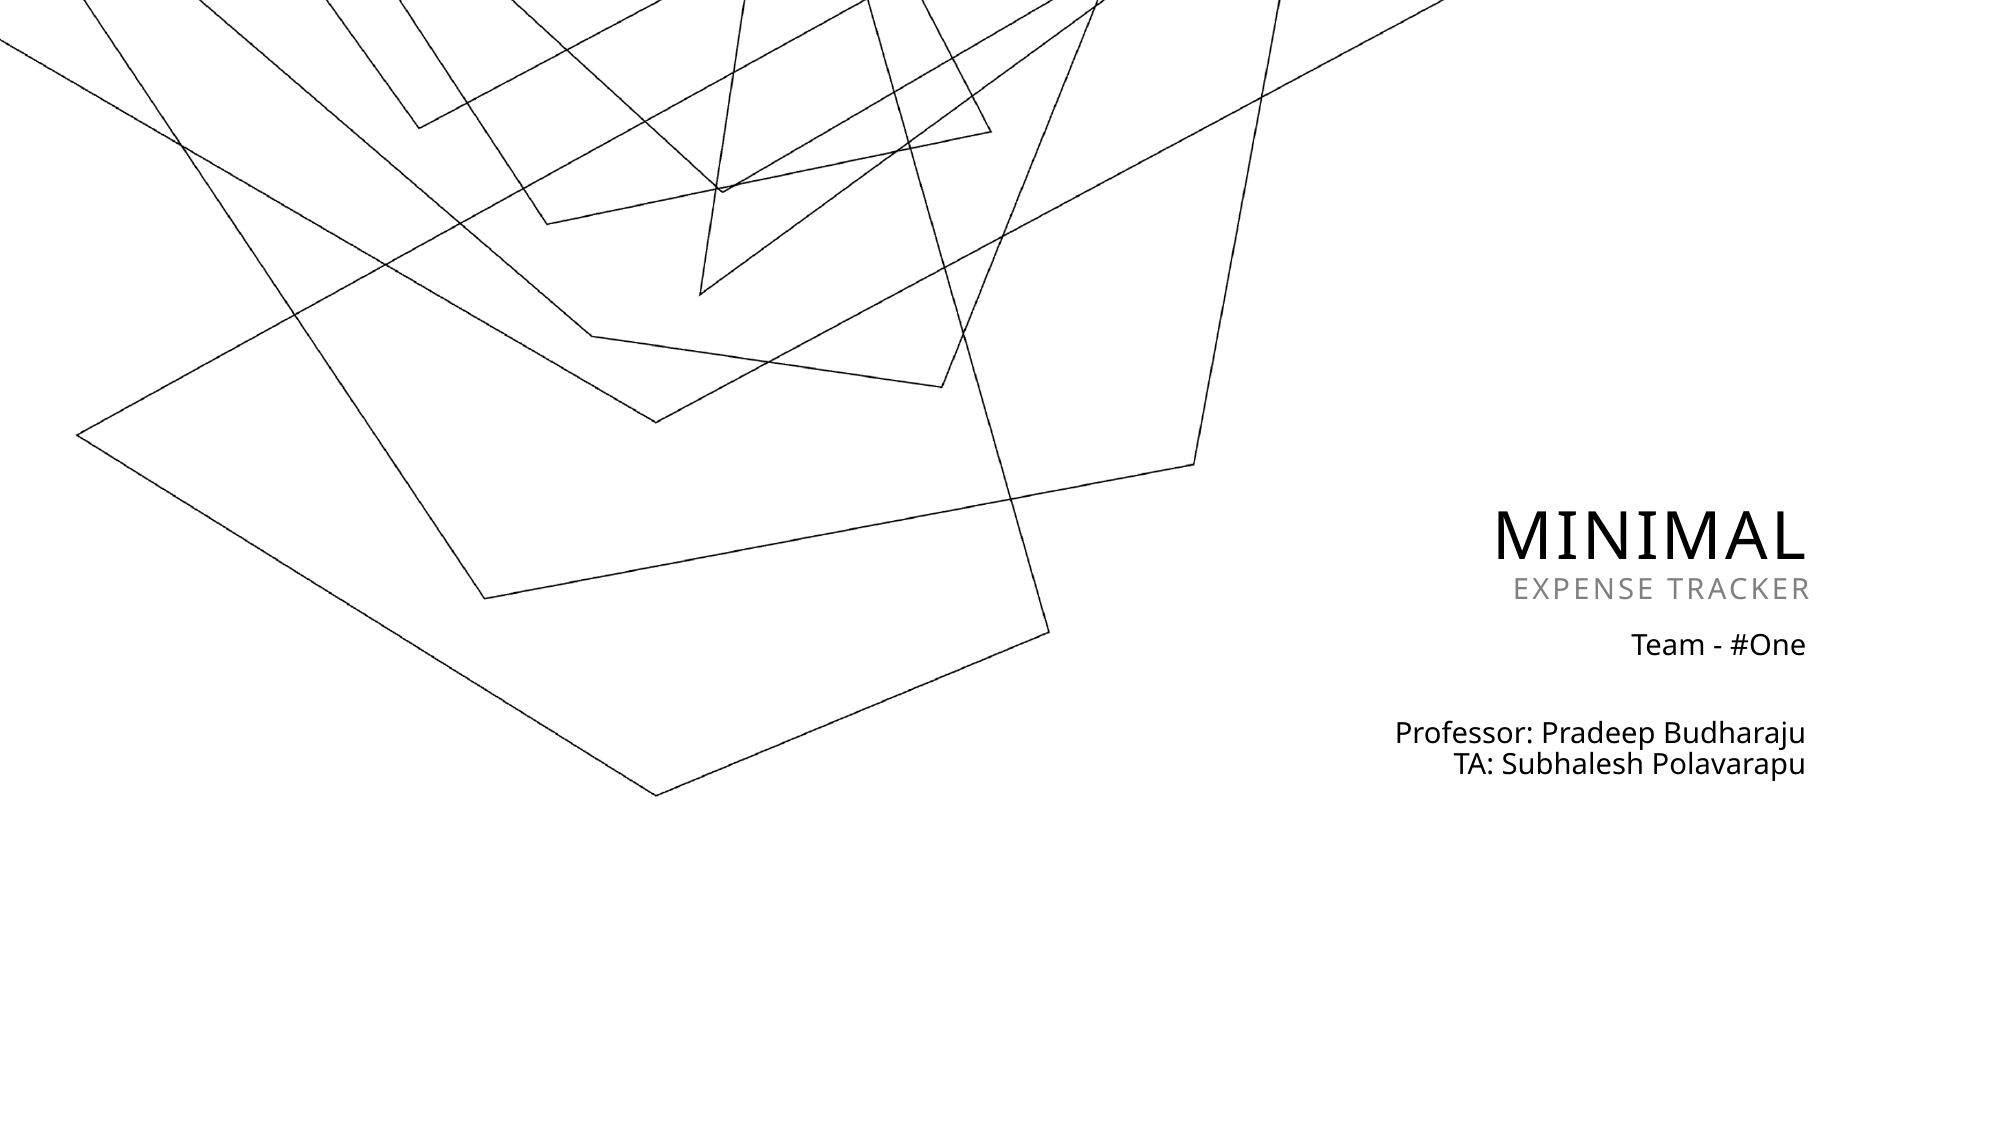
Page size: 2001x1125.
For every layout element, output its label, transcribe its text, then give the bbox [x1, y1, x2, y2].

subtitle Team - #One Professor: Pradeep Budharaju TA: Subhalesh Polavarapu [1010, 622, 1822, 792]
picture [0, 0, 1557, 830]
title MINIMAL Expense TRACKER [1014, 428, 1825, 613]
